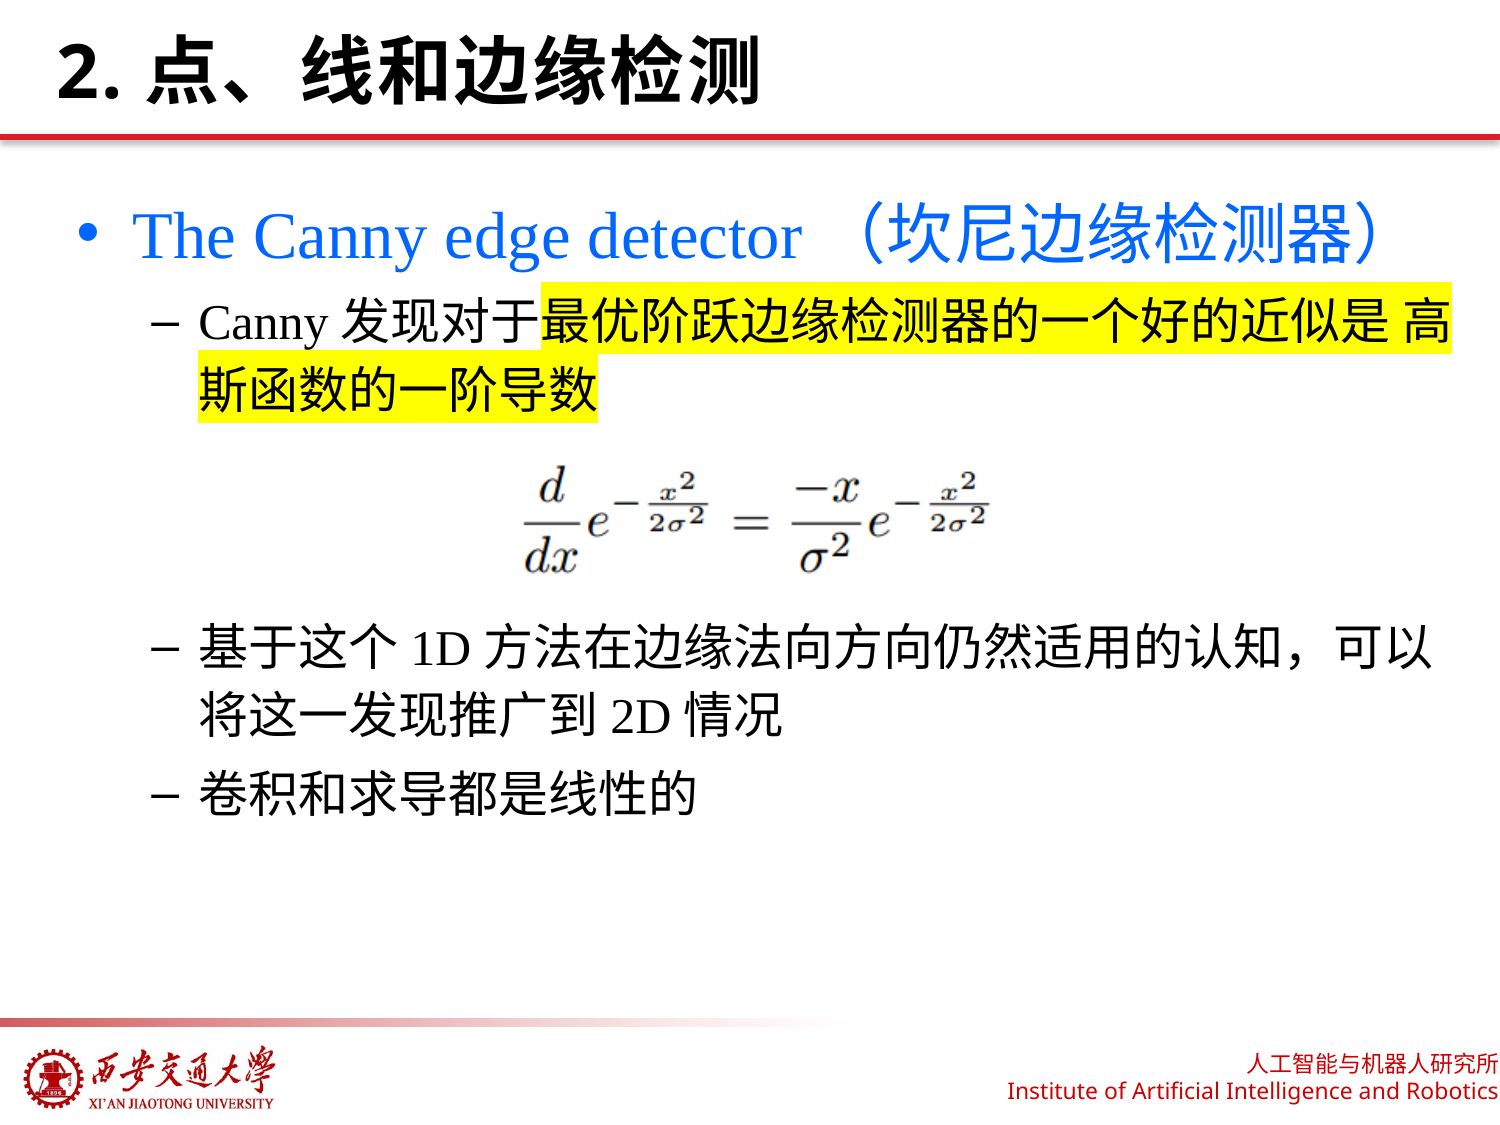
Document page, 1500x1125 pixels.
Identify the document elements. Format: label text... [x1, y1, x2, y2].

picture [0, 1018, 934, 1027]
picture [489, 446, 1003, 606]
title 2.点、线和边缘检测 [41, 0, 1341, 138]
picture [20, 1044, 281, 1115]
